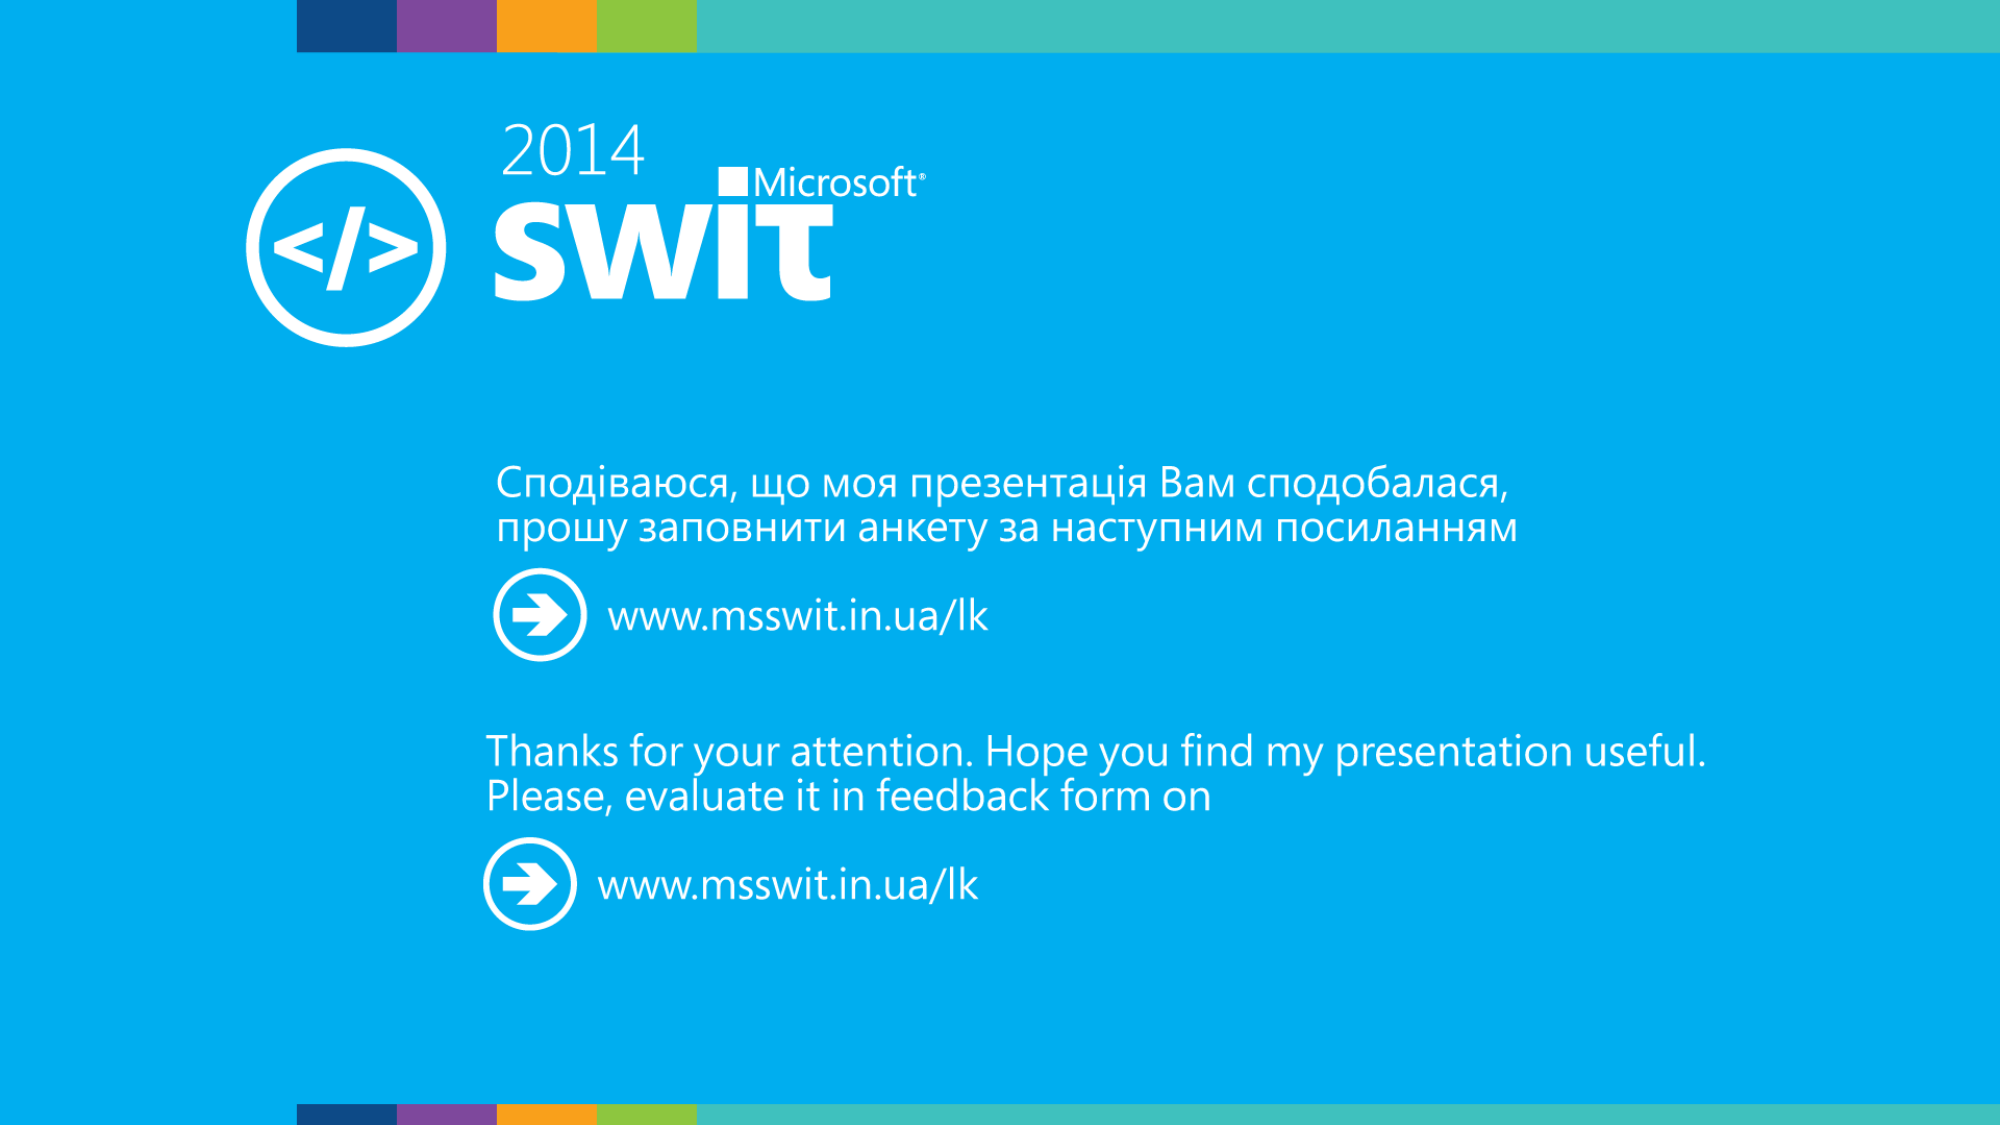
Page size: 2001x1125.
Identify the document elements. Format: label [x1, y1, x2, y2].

picture [1343, 475, 1364, 497]
picture [662, 877, 691, 899]
picture [717, 744, 738, 766]
picture [886, 877, 904, 899]
picture [486, 736, 507, 766]
picture [1371, 520, 1390, 541]
picture [988, 736, 1011, 766]
picture [298, 1105, 2000, 1125]
picture [1100, 744, 1119, 776]
picture [1164, 788, 1185, 811]
picture [606, 806, 611, 816]
picture [1304, 744, 1323, 776]
picture [672, 744, 683, 766]
picture [764, 788, 783, 811]
picture [813, 738, 825, 766]
picture [1440, 744, 1458, 766]
picture [648, 789, 667, 810]
picture [743, 744, 761, 766]
picture [1100, 519, 1116, 542]
picture [1032, 778, 1048, 810]
picture [962, 475, 981, 497]
picture [879, 475, 895, 497]
picture [968, 520, 987, 551]
picture [1349, 520, 1367, 541]
picture [854, 475, 874, 497]
picture [1480, 475, 1496, 497]
picture [611, 125, 644, 174]
picture [852, 877, 870, 899]
picture [891, 166, 903, 195]
picture [484, 838, 577, 930]
picture [656, 475, 686, 497]
picture [684, 520, 701, 541]
picture [1279, 520, 1296, 541]
picture [757, 520, 775, 541]
picture [896, 608, 914, 630]
picture [1302, 519, 1323, 542]
picture [869, 176, 889, 196]
picture [713, 608, 744, 630]
picture [718, 205, 747, 299]
picture [246, 149, 446, 347]
picture [940, 599, 956, 635]
picture [862, 608, 880, 630]
picture [854, 176, 866, 196]
picture [632, 475, 649, 497]
picture [500, 520, 517, 541]
picture [1492, 520, 1515, 541]
picture [1118, 788, 1148, 810]
picture [1665, 744, 1683, 766]
picture [1076, 788, 1096, 811]
picture [490, 780, 508, 810]
picture [576, 520, 603, 541]
picture [1413, 475, 1433, 497]
picture [672, 608, 701, 630]
picture [877, 778, 890, 810]
picture [731, 492, 736, 502]
picture [525, 519, 544, 551]
picture [1338, 744, 1358, 776]
picture [1249, 475, 1265, 497]
picture [630, 734, 643, 766]
picture [584, 734, 600, 766]
picture [1419, 520, 1437, 541]
picture [1163, 467, 1181, 497]
picture [1068, 744, 1087, 766]
picture [1078, 519, 1094, 542]
picture [599, 877, 627, 899]
picture [1182, 734, 1194, 766]
picture [1628, 744, 1646, 766]
picture [845, 788, 863, 810]
picture [750, 608, 762, 630]
picture [1611, 744, 1623, 766]
picture [860, 519, 876, 542]
picture [1020, 519, 1037, 542]
picture [527, 475, 544, 497]
picture [828, 738, 840, 766]
picture [1010, 788, 1026, 811]
picture [1500, 738, 1512, 766]
picture [930, 868, 946, 904]
picture [584, 788, 603, 811]
picture [548, 519, 569, 542]
picture [498, 466, 520, 497]
picture [493, 568, 587, 661]
picture [1187, 520, 1205, 541]
picture [1553, 744, 1570, 766]
picture [604, 744, 617, 766]
picture [1237, 520, 1261, 541]
picture [928, 519, 946, 542]
picture [950, 520, 965, 541]
picture [728, 788, 744, 811]
picture [704, 789, 721, 811]
picture [608, 520, 627, 551]
picture [890, 738, 902, 766]
picture [825, 602, 837, 630]
picture [567, 788, 581, 811]
picture [1129, 475, 1144, 497]
picture [884, 520, 901, 541]
picture [550, 475, 571, 497]
picture [1061, 778, 1074, 810]
picture [766, 608, 780, 630]
picture [913, 475, 931, 497]
picture [988, 788, 1005, 811]
picture [1363, 744, 1374, 766]
picture [790, 176, 794, 195]
picture [1191, 788, 1209, 810]
picture [1368, 465, 1389, 497]
picture [710, 877, 734, 899]
picture [1161, 520, 1179, 541]
picture [1122, 744, 1143, 766]
picture [1400, 744, 1412, 766]
picture [573, 475, 595, 505]
picture [818, 176, 829, 195]
picture [298, 0, 2000, 53]
picture [535, 744, 552, 766]
picture [826, 520, 844, 541]
picture [757, 877, 769, 899]
picture [971, 598, 987, 630]
picture [914, 788, 933, 811]
picture [690, 475, 706, 497]
picture [1438, 475, 1455, 497]
picture [1212, 520, 1230, 541]
picture [631, 877, 659, 899]
picture [1044, 744, 1064, 776]
picture [710, 475, 726, 497]
picture [943, 744, 961, 766]
picture [905, 171, 916, 196]
picture [1462, 738, 1474, 766]
picture [660, 519, 676, 542]
picture [1028, 475, 1046, 497]
picture [783, 608, 812, 630]
picture [627, 788, 645, 811]
picture [1416, 744, 1435, 766]
picture [868, 744, 886, 766]
picture [545, 788, 562, 811]
picture [512, 734, 530, 766]
picture [718, 167, 747, 195]
picture [523, 788, 541, 811]
picture [1017, 744, 1038, 766]
picture [825, 475, 848, 497]
picture [1103, 789, 1114, 810]
picture [1502, 492, 1506, 502]
picture [1268, 744, 1274, 766]
picture [670, 788, 687, 811]
picture [788, 475, 809, 497]
picture [1137, 520, 1156, 551]
picture [1093, 475, 1114, 505]
picture [540, 124, 570, 175]
picture [753, 475, 784, 505]
picture [1317, 475, 1339, 505]
picture [768, 744, 780, 766]
picture [919, 608, 937, 630]
picture [1294, 475, 1315, 497]
picture [495, 202, 564, 301]
picture [807, 783, 819, 811]
picture [1118, 520, 1135, 541]
picture [1377, 744, 1395, 766]
picture [1210, 475, 1233, 497]
picture [1393, 475, 1410, 497]
picture [704, 877, 709, 899]
picture [749, 783, 761, 811]
picture [1469, 520, 1485, 541]
picture [1395, 519, 1413, 542]
picture [734, 520, 750, 541]
picture [815, 871, 827, 899]
picture [693, 744, 714, 810]
picture [1231, 734, 1251, 766]
picture [799, 176, 814, 196]
picture [1054, 520, 1071, 541]
picture [579, 124, 605, 174]
picture [609, 608, 669, 630]
picture [783, 520, 800, 541]
picture [909, 520, 925, 541]
picture [1270, 475, 1288, 497]
picture [938, 475, 958, 507]
picture [1069, 475, 1087, 497]
picture [739, 877, 752, 899]
picture [831, 176, 850, 196]
picture [1275, 744, 1299, 766]
picture [1051, 475, 1067, 497]
picture [984, 475, 999, 497]
picture [565, 205, 712, 299]
picture [844, 744, 863, 766]
picture [559, 744, 577, 766]
picture [1460, 475, 1476, 497]
picture [645, 744, 666, 766]
picture [792, 744, 809, 766]
picture [1587, 744, 1605, 766]
picture [1004, 475, 1022, 497]
picture [964, 778, 984, 811]
picture [773, 877, 801, 899]
picture [504, 124, 532, 174]
picture [1445, 520, 1463, 541]
picture [1001, 519, 1016, 542]
picture [961, 867, 977, 899]
picture [1186, 475, 1203, 497]
picture [909, 877, 926, 899]
picture [640, 519, 656, 542]
picture [756, 205, 833, 301]
picture [611, 475, 628, 497]
picture [892, 788, 911, 811]
picture [805, 520, 821, 541]
picture [1478, 744, 1495, 766]
picture [756, 168, 785, 195]
picture [1526, 744, 1546, 766]
picture [1208, 744, 1226, 766]
picture [937, 778, 957, 811]
picture [1650, 734, 1662, 766]
picture [916, 744, 938, 766]
picture [1149, 744, 1166, 766]
picture [707, 519, 728, 542]
picture [1327, 519, 1343, 542]
